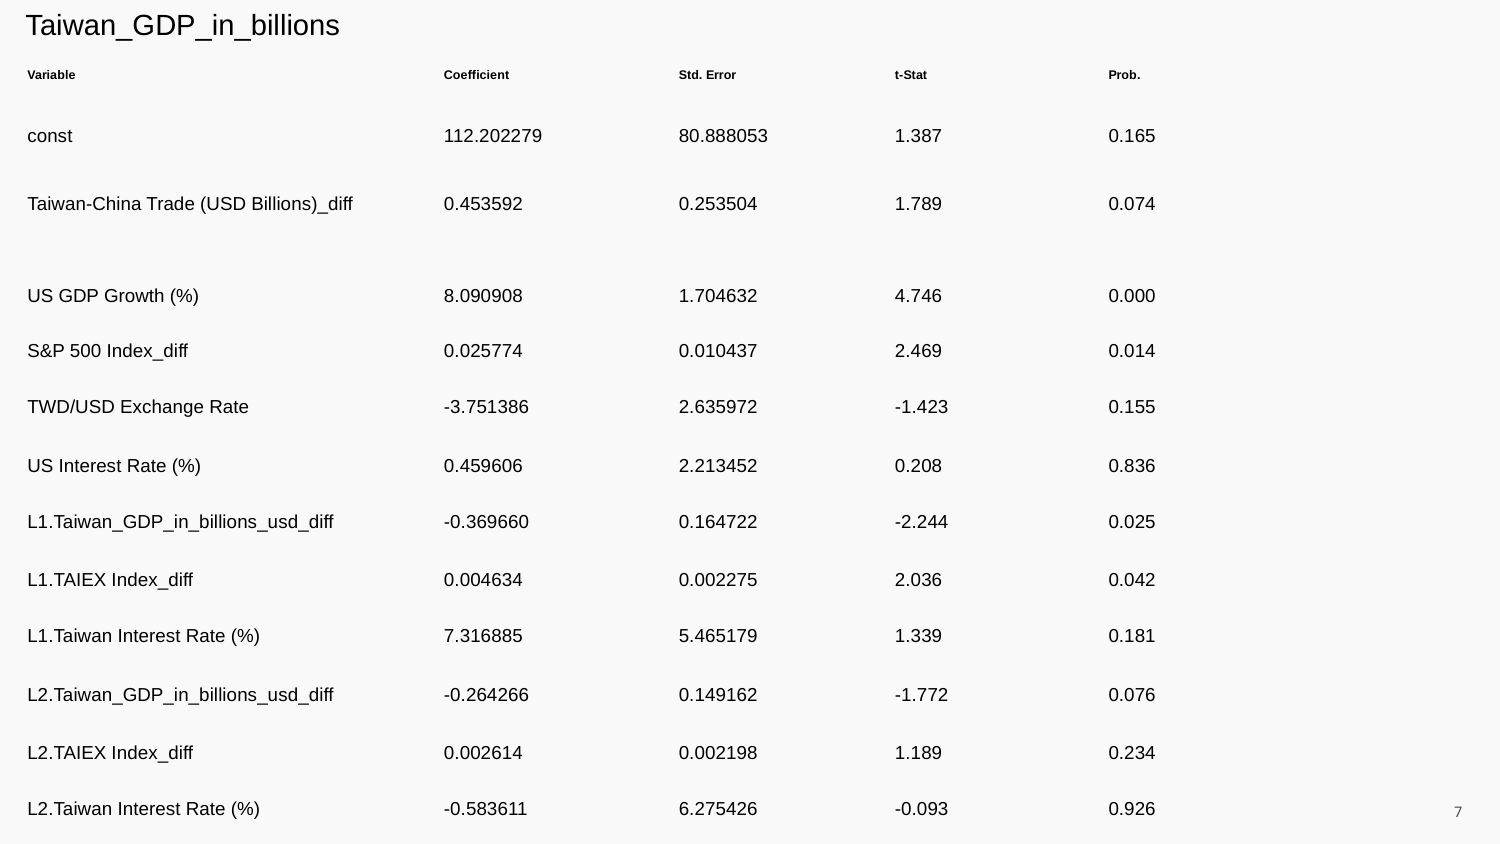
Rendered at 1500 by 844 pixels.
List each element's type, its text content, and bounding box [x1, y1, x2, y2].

table_cell 0.234 [1094, 724, 1395, 780]
table_cell 0.025774 [429, 323, 664, 379]
table_cell 80.888053 [664, 108, 880, 175]
table_cell 0.014 [1094, 323, 1395, 379]
table_cell Taiwan-China Trade (USD Billions)_diff [12, 175, 429, 267]
table_cell 0.208 [880, 437, 1094, 493]
table_cell -3.751386 [429, 379, 664, 437]
table_cell 0.155 [1094, 379, 1395, 437]
table_cell -1.772 [880, 666, 1094, 724]
table_cell US GDP Growth (%) [12, 267, 429, 323]
table_header Variable [12, 57, 429, 108]
table_cell 112.202279 [429, 108, 664, 175]
table_cell 2.635972 [664, 379, 880, 437]
table_cell 0.149162 [664, 666, 880, 724]
text_box Taiwan_GDP_in_billions [10, 0, 503, 57]
table_cell 0.002614 [429, 724, 664, 780]
table_cell 1.387 [880, 108, 1094, 175]
table_cell 0.042 [1094, 552, 1395, 607]
table_header Prob. [1094, 51, 1395, 108]
table_cell 0.002275 [664, 552, 880, 607]
table_cell 7.316885 [429, 607, 664, 666]
table_cell 0.165 [1094, 108, 1395, 175]
table_header Coefficient [429, 51, 664, 108]
table_cell 2.213452 [664, 437, 880, 493]
table_cell -2.244 [880, 493, 1094, 552]
table_cell 0.253504 [664, 175, 880, 267]
table_cell L1.Taiwan Interest Rate (%) [12, 607, 429, 666]
table_cell L2.TAIEX Index_diff [12, 724, 429, 780]
table_cell 0.453592 [429, 175, 664, 267]
table_cell 0.000 [1094, 267, 1395, 323]
table_cell 0.025 [1094, 493, 1395, 552]
table_cell L2.Taiwan Interest Rate (%) [12, 780, 429, 839]
table_cell 0.002198 [664, 724, 880, 780]
table_cell 4.746 [880, 267, 1094, 323]
table_cell -0.369660 [429, 493, 664, 552]
table_cell US Interest Rate (%) [12, 437, 429, 493]
table_cell 0.004634 [429, 552, 664, 607]
table_cell -0.093 [880, 780, 1094, 839]
table_cell 0.010437 [664, 323, 880, 379]
table_cell 0.459606 [429, 437, 664, 493]
table_cell 2.036 [880, 552, 1094, 607]
table_cell -0.583611 [429, 780, 664, 839]
table_cell 1.789 [880, 175, 1094, 267]
table_cell 8.090908 [429, 267, 664, 323]
table_cell -1.423 [880, 379, 1094, 437]
table_header t-Stat [880, 51, 1094, 108]
table_cell 0.926 [1094, 780, 1395, 839]
table_cell 1.704632 [664, 267, 880, 323]
table_cell 5.465179 [664, 607, 880, 666]
table_cell L1.Taiwan_GDP_in_billions_usd_diff [12, 493, 429, 552]
table_cell 0.074 [1094, 175, 1395, 267]
table_cell L2.Taiwan_GDP_in_billions_usd_diff [12, 666, 429, 724]
table_cell TWD/USD Exchange Rate [12, 379, 429, 437]
table_cell 0.836 [1094, 437, 1395, 493]
table_cell 6.275426 [664, 780, 880, 839]
table_header Std. Error [664, 51, 880, 108]
table_cell -0.264266 [429, 666, 664, 724]
table_cell 0.076 [1094, 666, 1395, 724]
table_cell 0.164722 [664, 493, 880, 552]
table_cell S&P 500 Index_diff [12, 323, 429, 379]
table_cell 1.189 [880, 724, 1094, 780]
table_cell 0.181 [1094, 607, 1395, 666]
table_cell 2.469 [880, 323, 1094, 379]
table_cell 1.339 [880, 607, 1094, 666]
table_cell const [12, 108, 429, 175]
table_cell L1.TAIEX Index_diff [12, 552, 429, 607]
